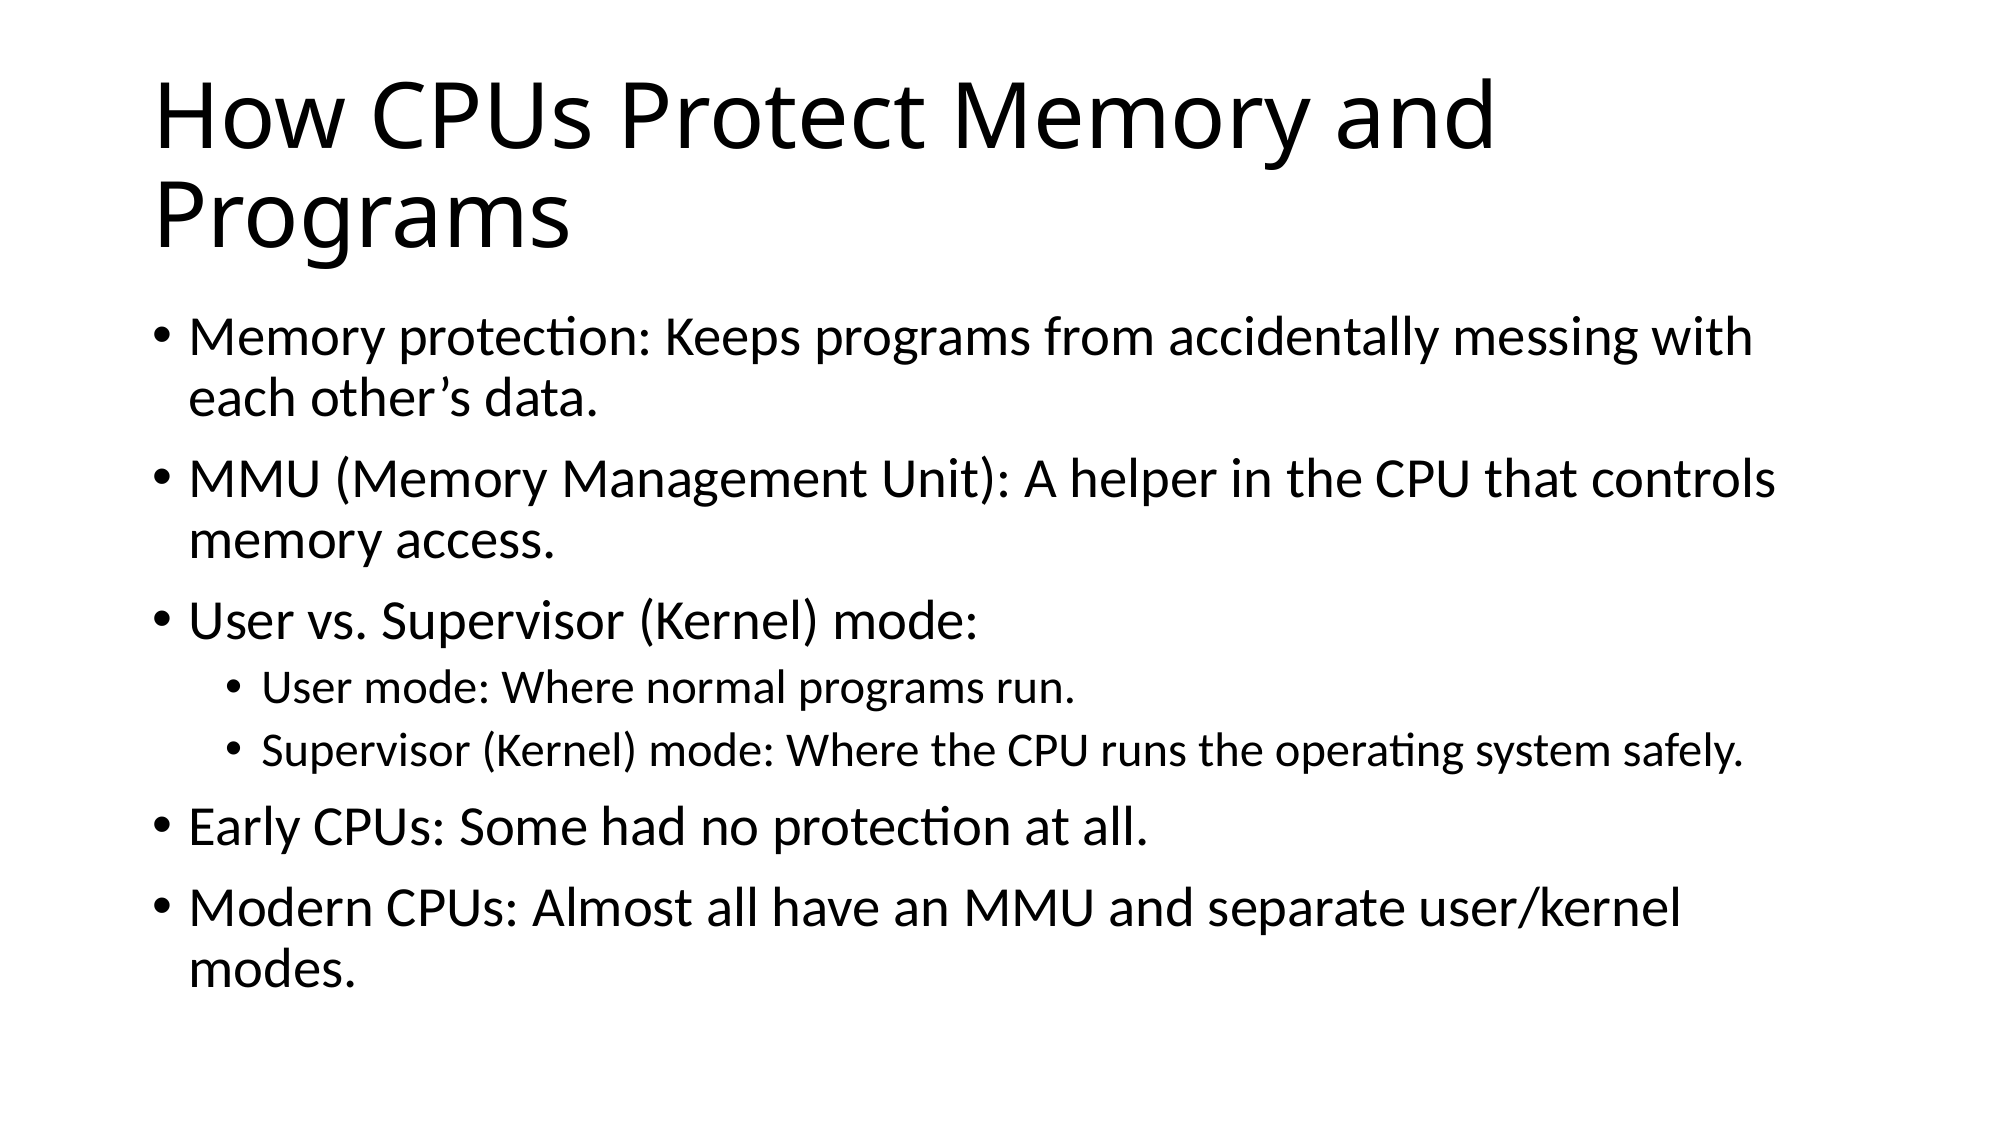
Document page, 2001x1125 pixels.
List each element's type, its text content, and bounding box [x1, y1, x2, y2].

title How CPUs Protect Memory and Programs [137, 59, 1863, 278]
list Memory protection: Keeps programs from accidentally messing with each other’s data. MMU (Memory Management Unit): A helper in the CPU that controls memory access. User vs. Supervisor (Kernel) mode: User mode: Where normal programs run. Supervisor (Kernel) mode: Where the CPU runs the operating system safely. Early CPUs: Some had no protection at all. Modern CPUs: Almost all have an MMU and separate user/kernel modes. [137, 299, 1863, 1014]
